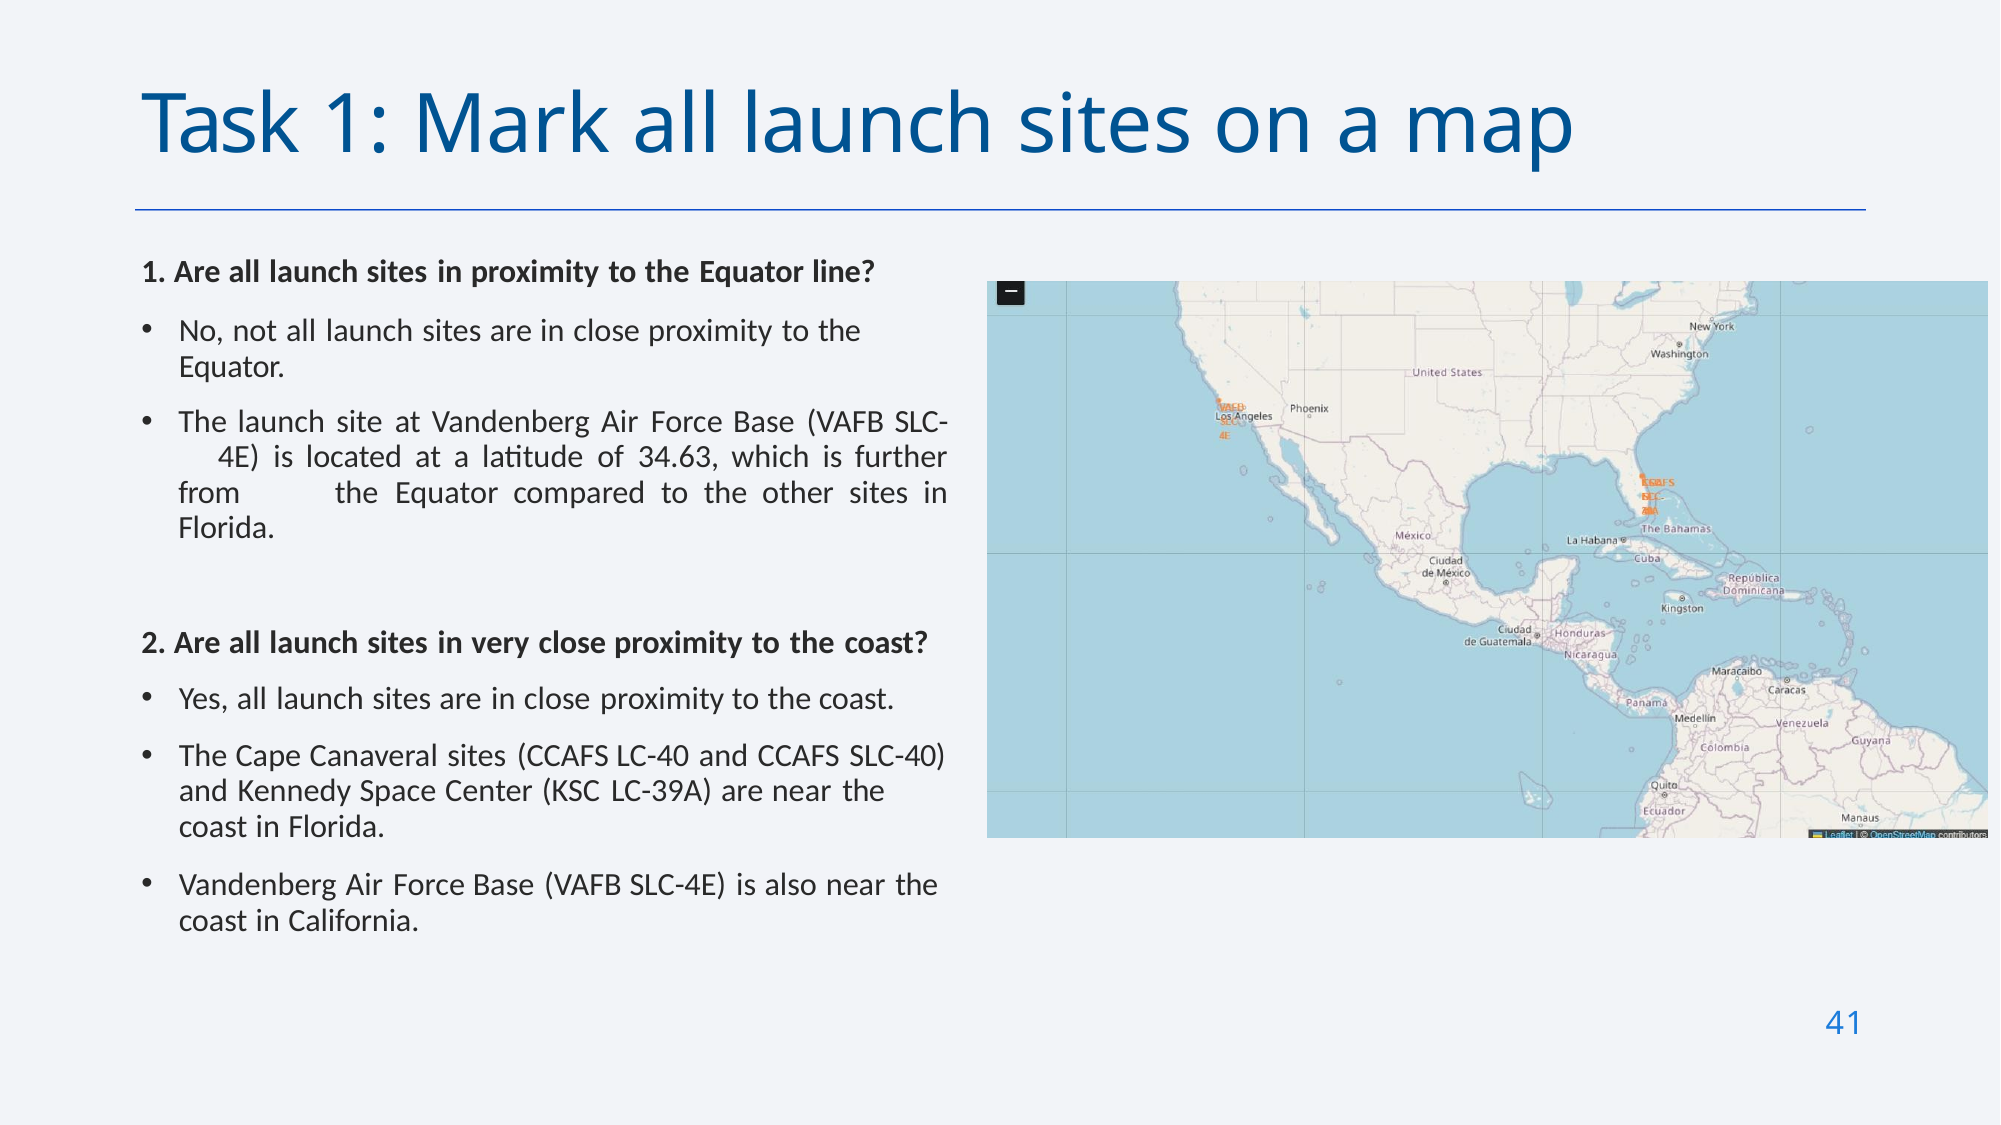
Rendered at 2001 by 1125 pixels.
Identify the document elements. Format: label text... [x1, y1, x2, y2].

text_box Are all launch sites in proximity to the Equator line? No, not all launch sites are in close proximity to the Equator. The launch site at Vandenberg Air Force Base (VAFB SLC- 4E) is located at a latitude of 34.63, which is further from the Equator compared to the other sites in Florida. Are all launch sites in very close proximity to the coast? Yes, all launch sites are in close proximity to the coast. The Cape Canaveral sites (CCAFS LC-40 and CCAFS SLC-40) and Kennedy Space Center (KSC LC-39A) are near the coast in Florida. Vandenberg Air Force Base (VAFB SLC-4E) is also near the coast in California. [139, 259, 961, 938]
picture [0, 0, 2000, 1125]
title Task 1: Mark all launch sites on a map [139, 67, 1861, 259]
text_box 41 [1823, 1002, 1869, 1041]
